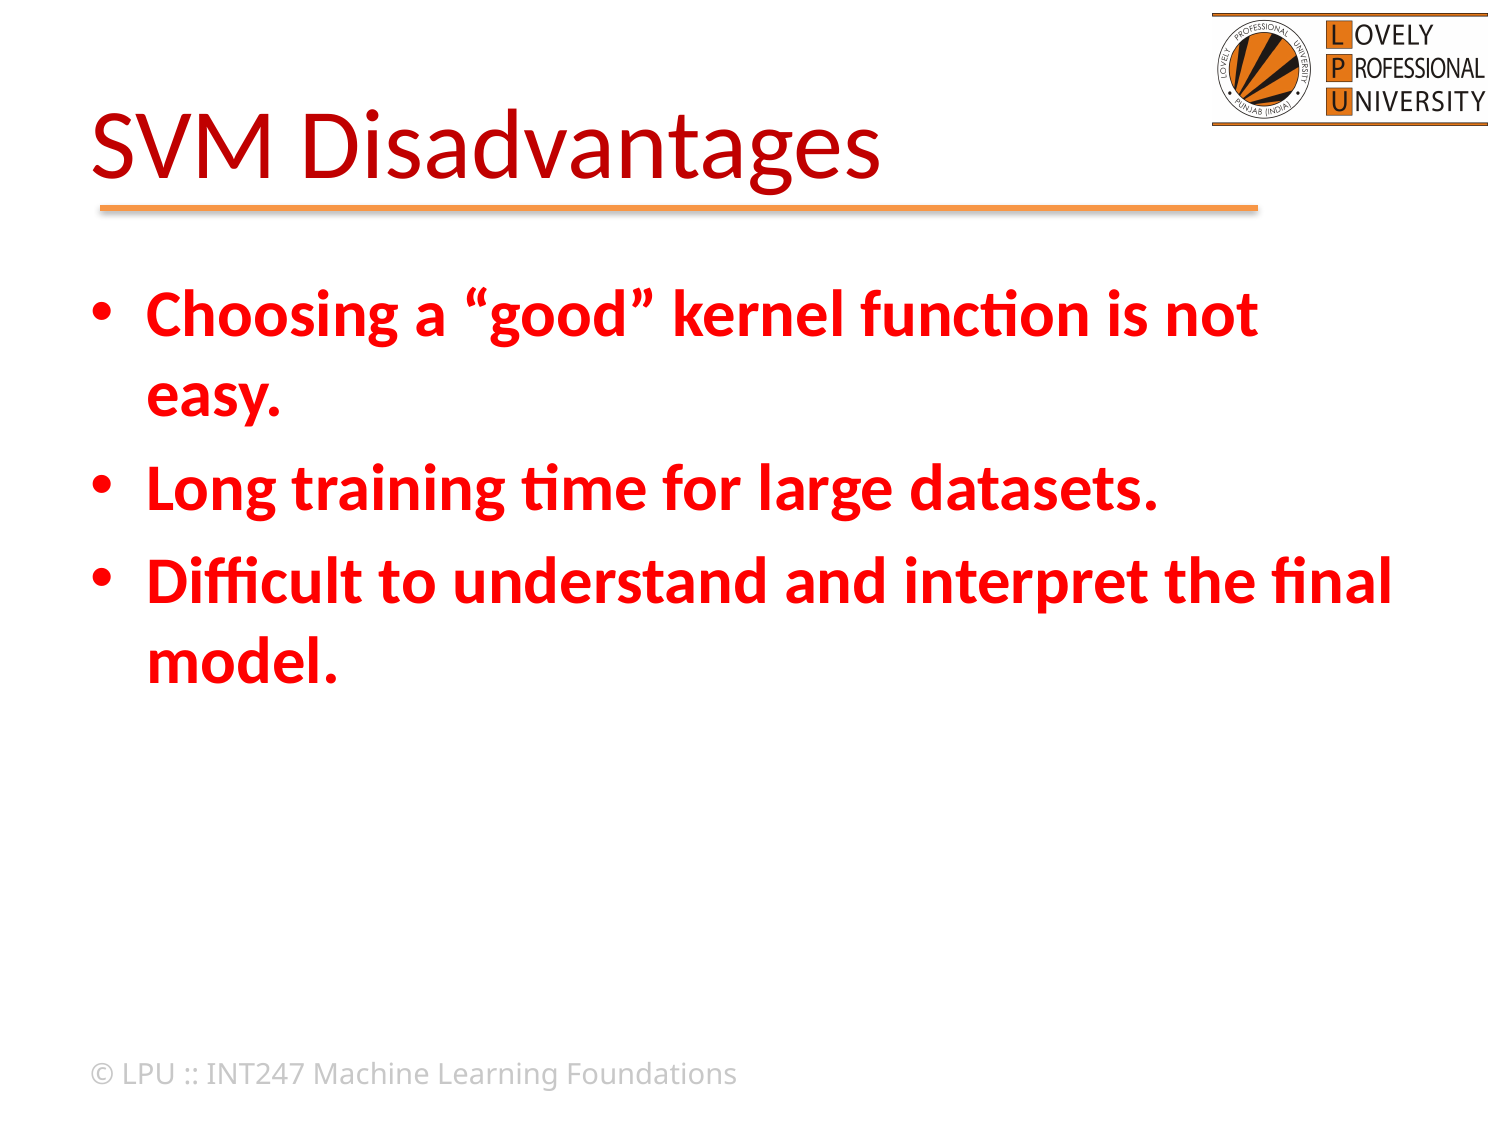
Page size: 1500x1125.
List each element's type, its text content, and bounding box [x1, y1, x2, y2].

title SVM Disadvantages [75, 45, 1425, 233]
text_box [1212, 13, 1488, 126]
list Choosing a “good” kernel function is not easy. Long training time for large datasets. Difficult to understand and interpret the final model. [75, 262, 1425, 1005]
slide_number © LPU :: INT247 Machine Learning Foundations [75, 1042, 916, 1103]
